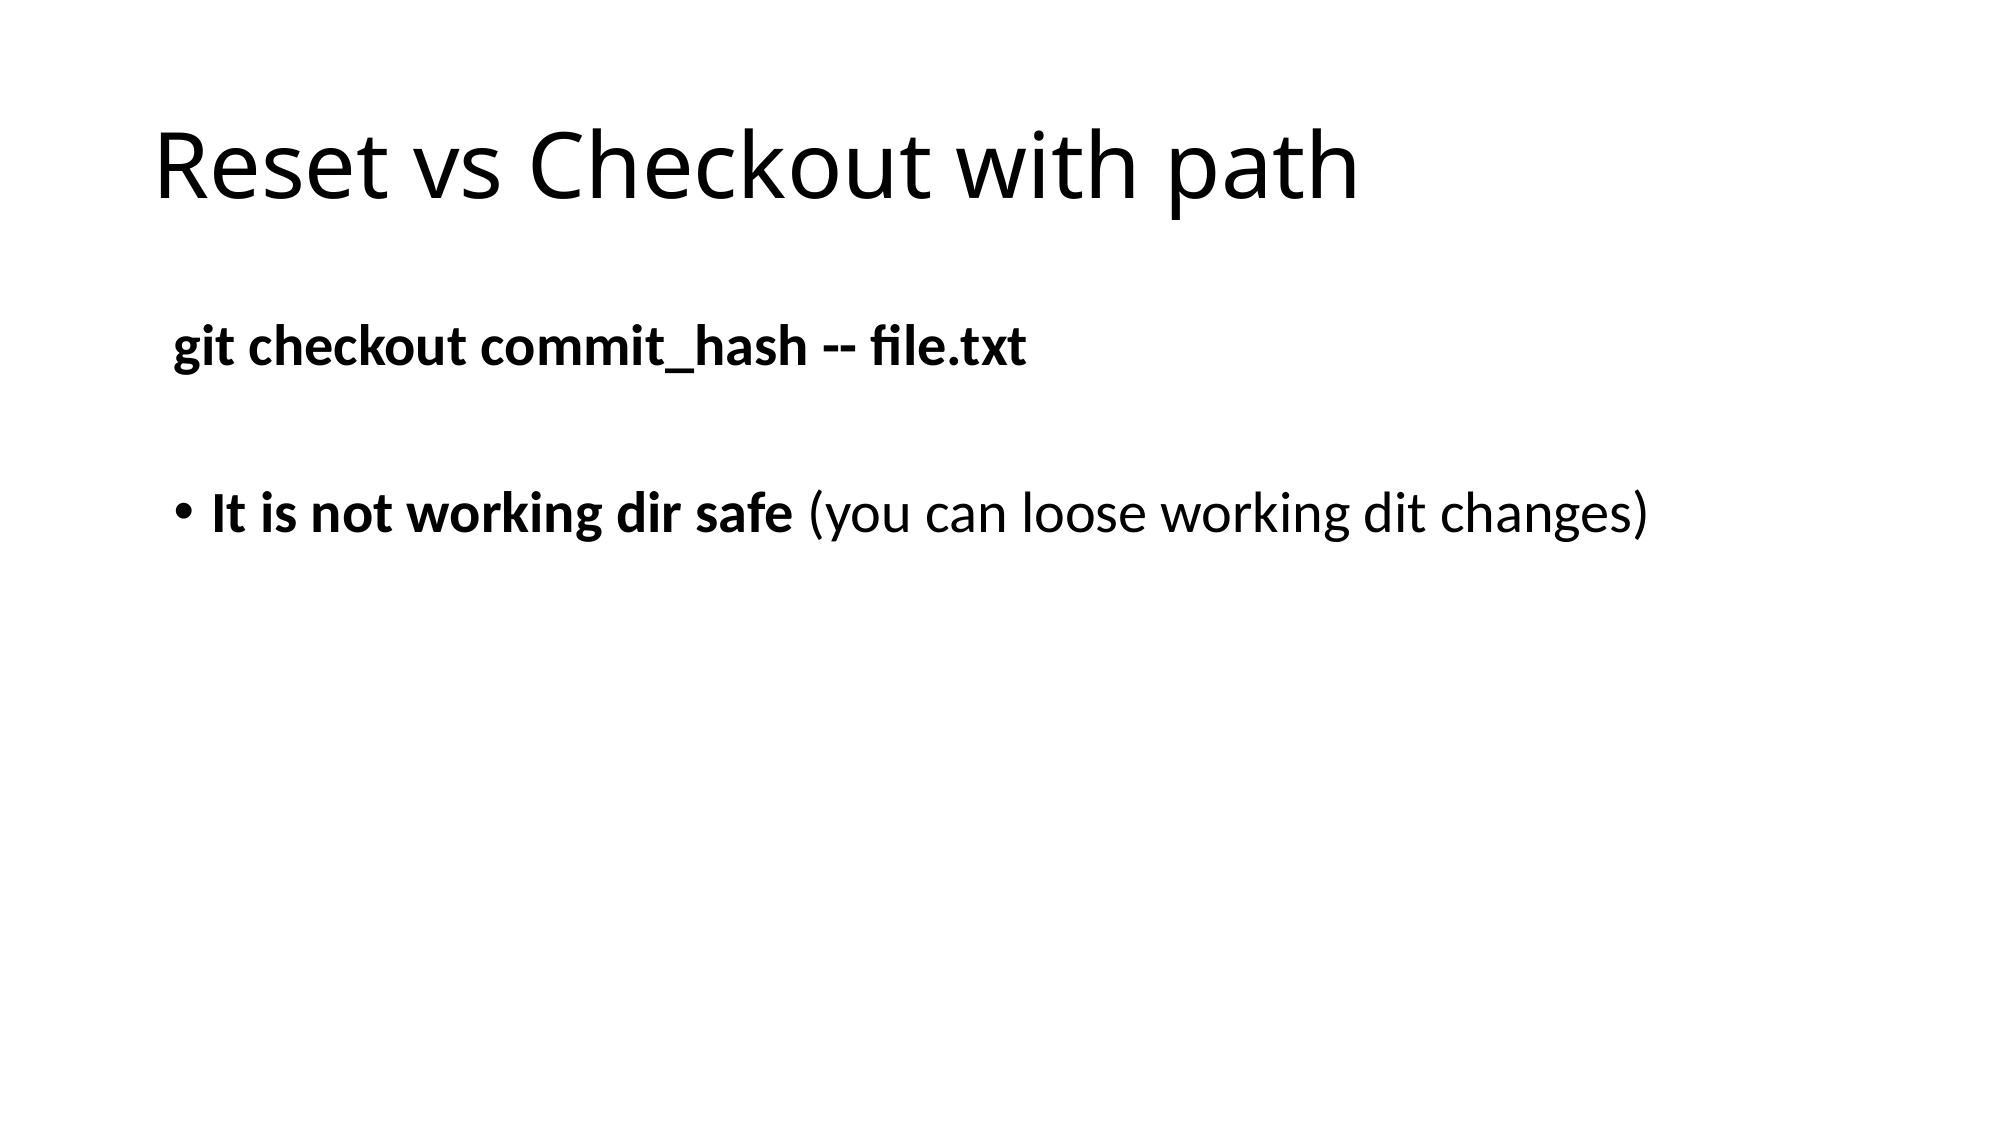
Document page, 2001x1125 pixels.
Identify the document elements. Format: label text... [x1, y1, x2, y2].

title Reset vs Checkout with path [137, 59, 1863, 278]
list git checkout commit_hash -- file.txt It is not working dir safe (you can loose working dit changes) [158, 307, 1884, 1021]
